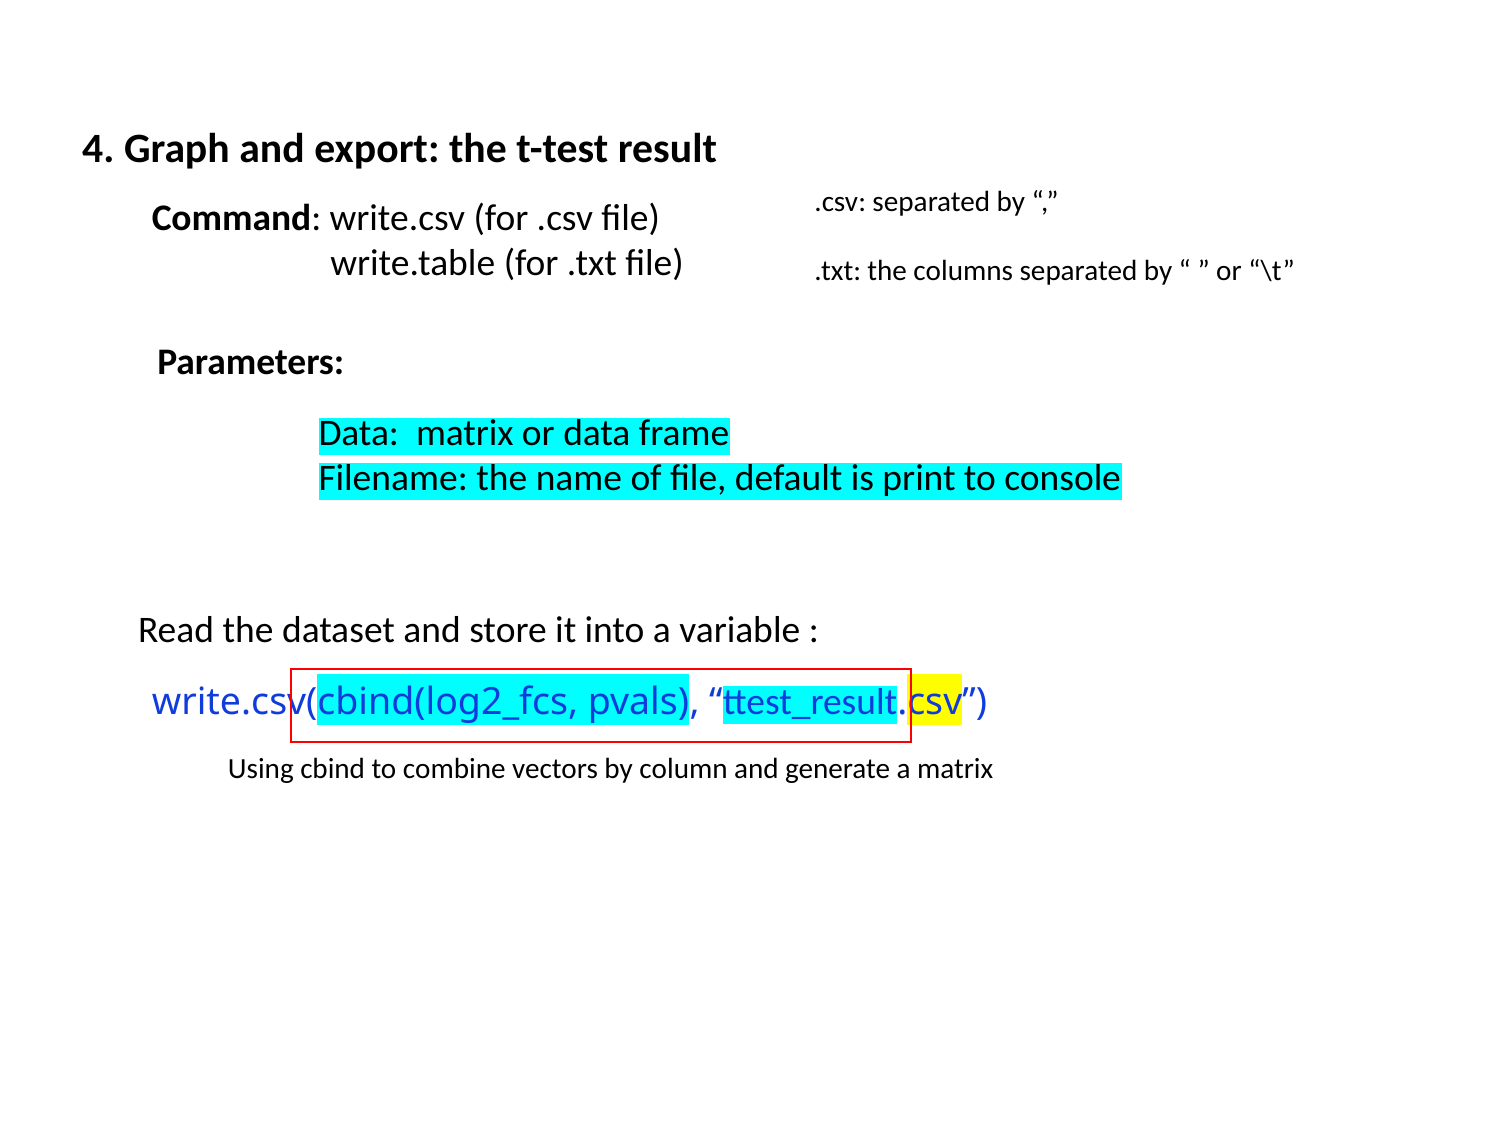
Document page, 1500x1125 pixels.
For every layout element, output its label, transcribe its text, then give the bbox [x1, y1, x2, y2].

text_box Using cbind to combine vectors by column and generate a matrix [213, 741, 1224, 792]
text_box .txt: the columns separated by “ ” or “\t” [799, 243, 1467, 294]
text_box [290, 668, 912, 743]
text_box .csv: separated by “,” [799, 174, 1467, 225]
text_box 4. Graph and export: the t-test result [67, 88, 967, 179]
text_box write.csv(cbind(log2_fcs, pvals), “ttest_result.csv”) [137, 669, 290, 729]
text_box Data: matrix or data frame Filename: the name of file, default is print to console [303, 400, 1480, 551]
text_box Read the dataset and store it into a variable : [123, 597, 1500, 658]
text_box Parameters: [142, 329, 503, 435]
text_box Command: write.csv (for .csv file) write.table (for .txt file) [137, 185, 1102, 291]
text_box write.csv(cbind(log2_fcs, pvals), “ttest_result.csv”) [912, 669, 1500, 729]
